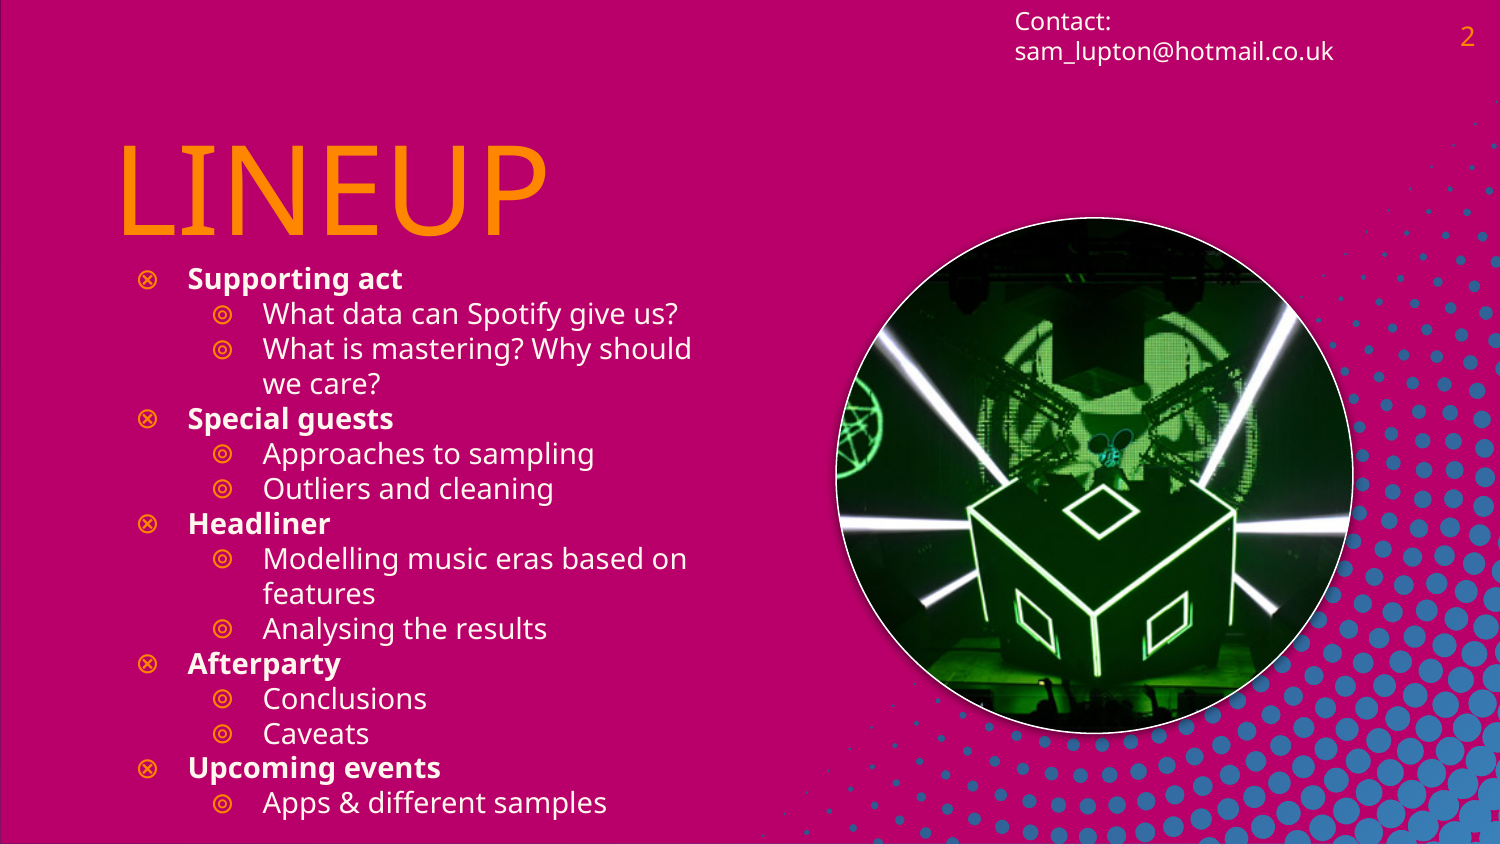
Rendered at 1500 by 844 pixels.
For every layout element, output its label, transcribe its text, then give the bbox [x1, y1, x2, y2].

subtitle Contact: sam_lupton@hotmail.co.uk [1014, 5, 1438, 123]
slide_number ‹#› [1438, 5, 1476, 71]
title LINEUP [112, 70, 705, 260]
subtitle Supporting act What data can Spotify give us? What is mastering? Why should we care? Special guests Approaches to sampling Outliers and cleaning Headliner Modelling music eras based on features Analysing the results Afterparty Conclusions Caveats Upcoming events Apps & different samples [112, 260, 735, 785]
picture [835, 217, 1354, 734]
